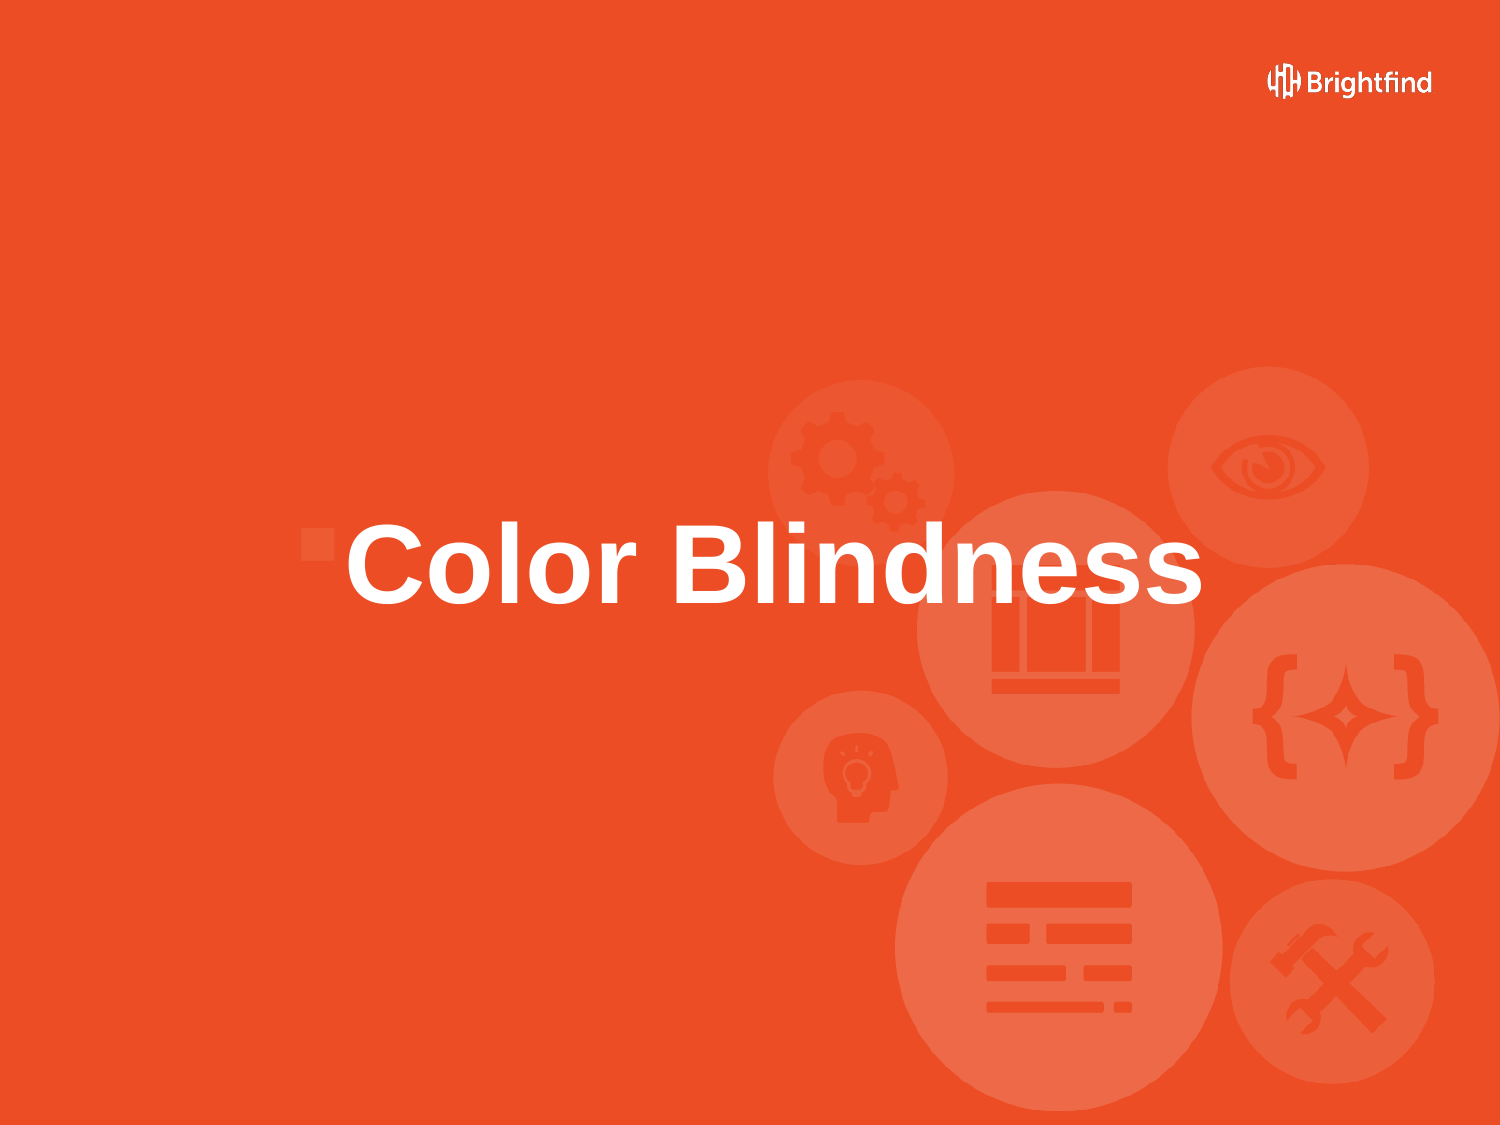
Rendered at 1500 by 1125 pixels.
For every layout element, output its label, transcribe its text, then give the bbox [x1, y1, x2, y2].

list Color Blindness [71, 387, 1429, 731]
